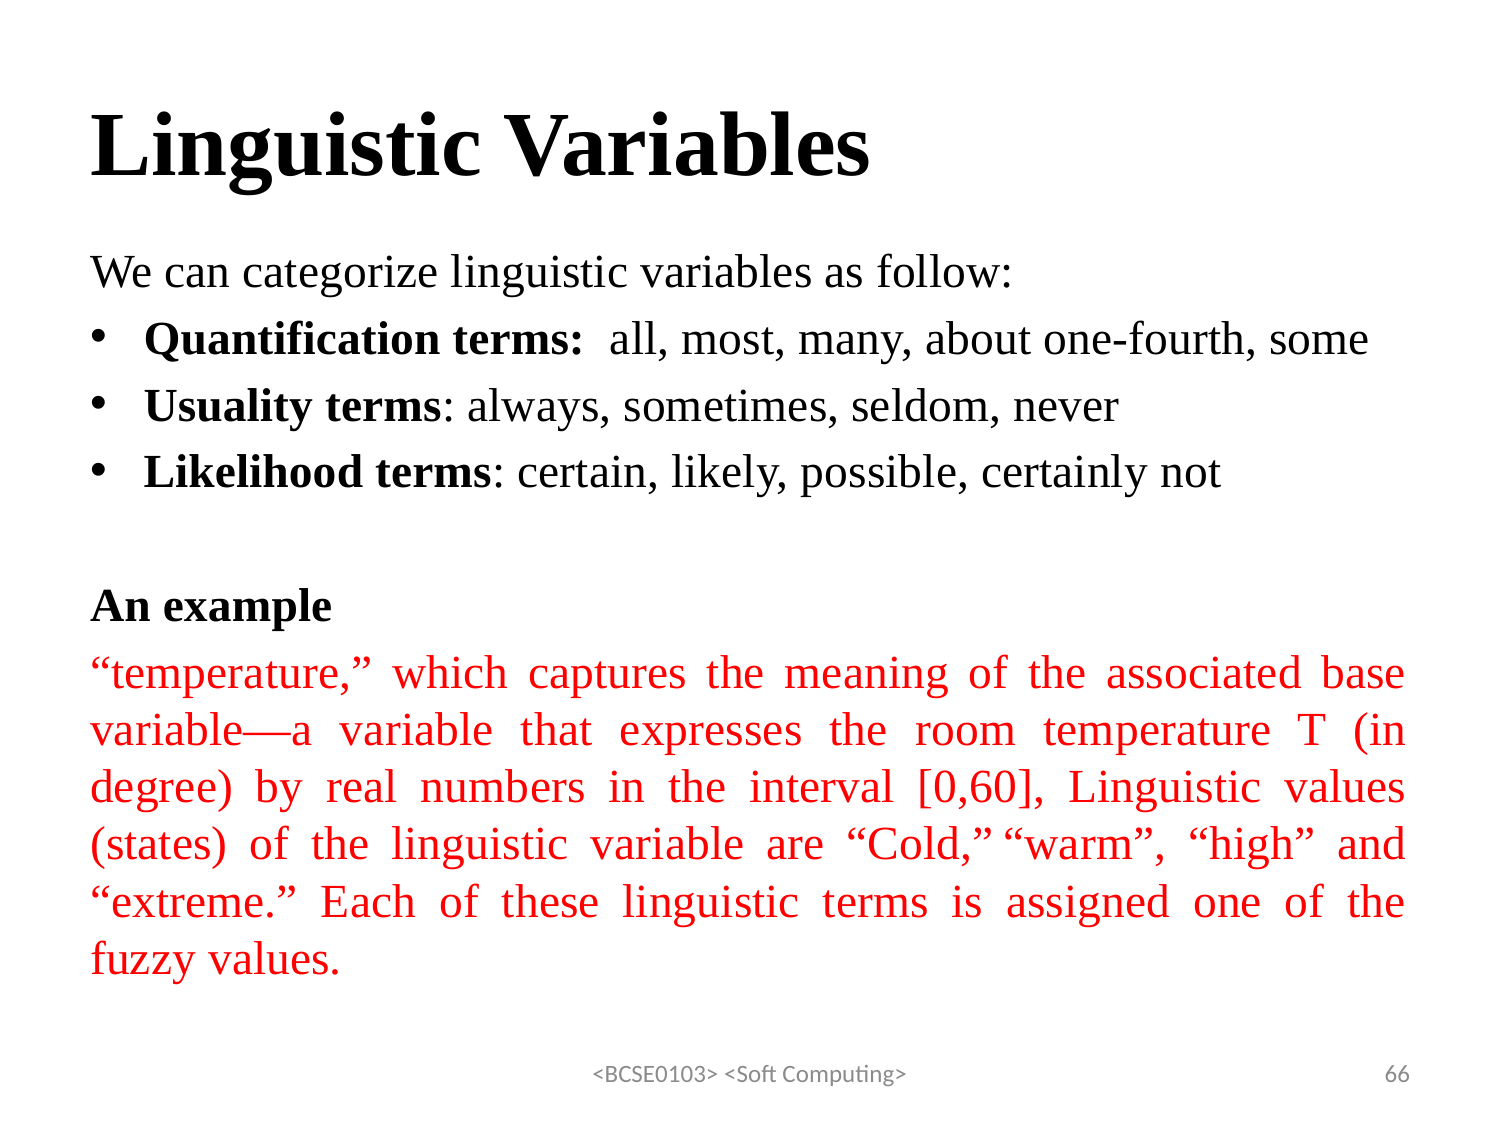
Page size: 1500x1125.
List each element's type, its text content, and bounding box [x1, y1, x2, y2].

slide_number 66 [1074, 1042, 1425, 1103]
title Linguistic Variables [75, 45, 1425, 232]
list We can categorize linguistic variables as follow: Quantification terms: all, most, many, about one-fourth, some Usuality terms: always, sometimes, seldom, never Likelihood terms: certain, likely, possible, certainly not An example “temperature,” which captures the meaning of the associated base variable—a variable that expresses the room temperature T (in degree) by real numbers in the interval [0,60], Linguistic values (states) of the linguistic variable are “Cold,” “warm”, “high” and “extreme.” Each of these linguistic terms is assigned one of the fuzzy values. [75, 232, 1425, 1005]
footer <BCSE0103> <Soft Computing> [512, 1042, 988, 1103]
